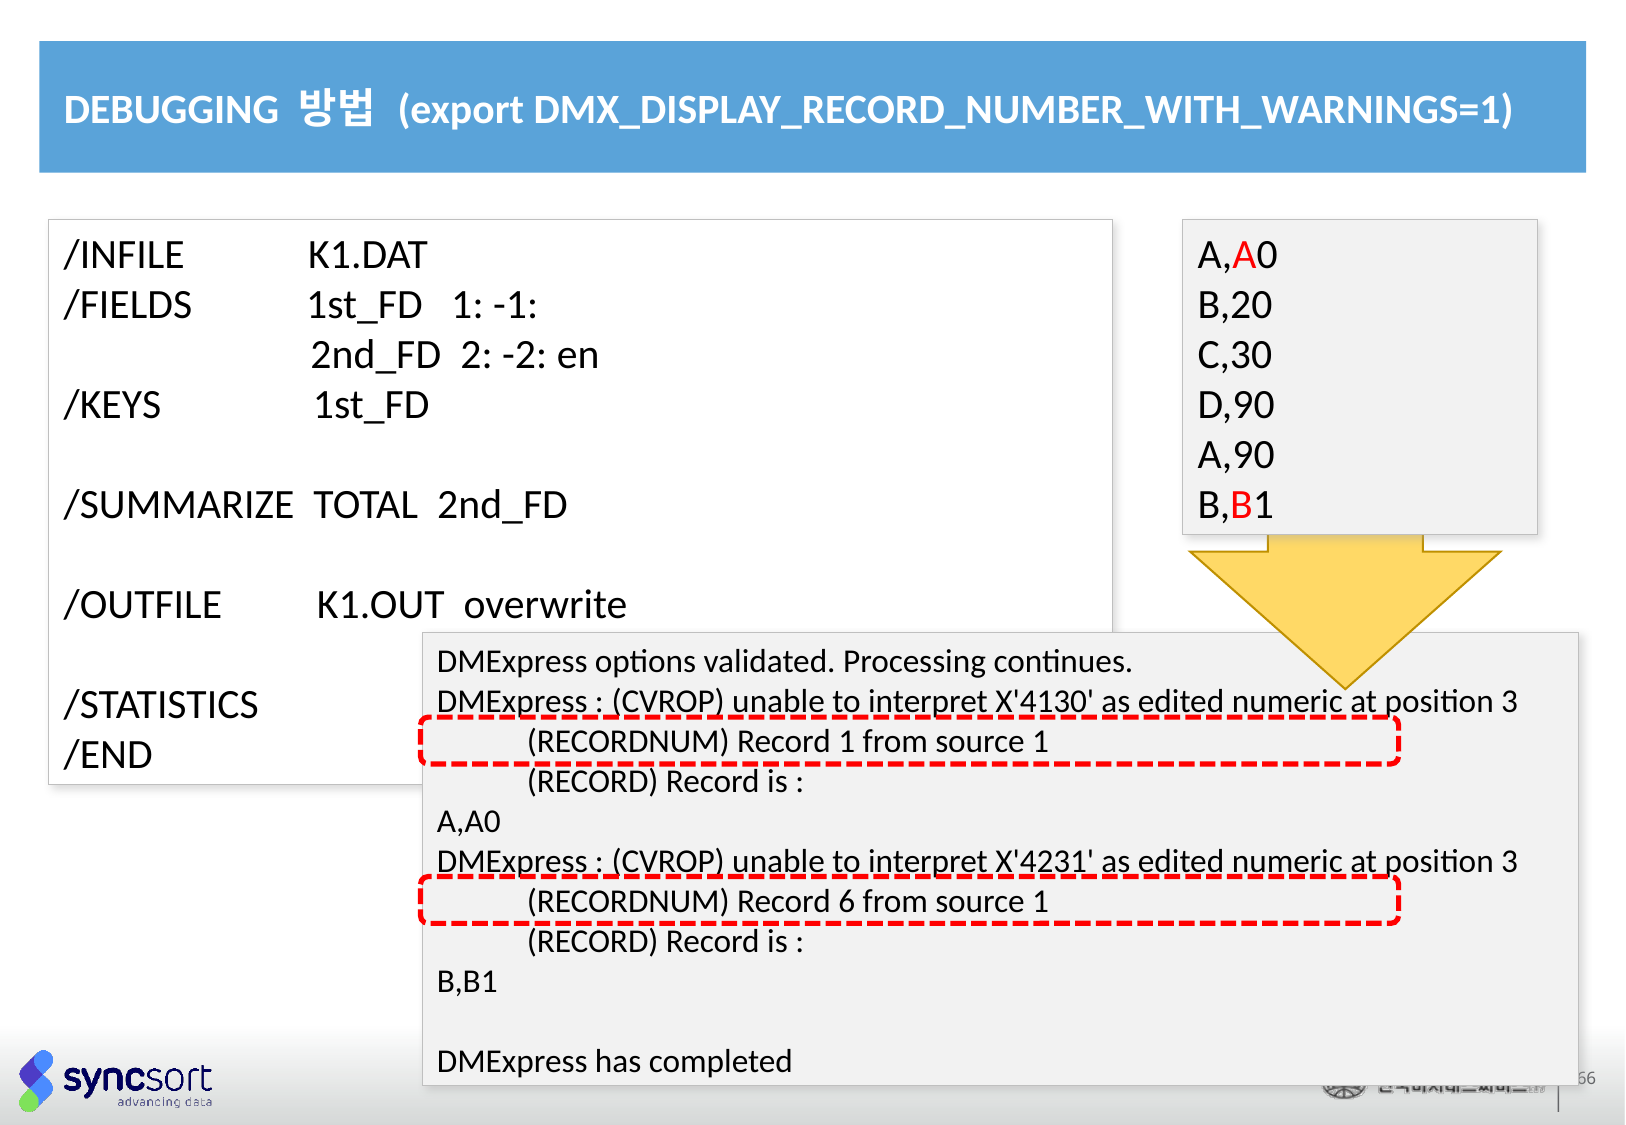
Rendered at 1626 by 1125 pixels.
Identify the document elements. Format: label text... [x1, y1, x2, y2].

text_box DMExpress options validated. Processing continues. DMExpress : (CVROP) unable to interpret X'4130' as edited numeric at position 3 (RECORDNUM) Record 1 from source 1 (RECORD) Record is : A,A0 DMExpress : (CVROP) unable to interpret X'4231' as edited numeric at position 3 (RECORDNUM) Record 6 from source 1 (RECORD) Record is : B,B1 DMExpress has completed [422, 632, 1579, 1086]
text_box /INFILE K1.DAT /FIELDS 1st_FD 1: -1: 2nd_FD 2: -2: en /KEYS 1st_FD /SUMMARIZE TOTAL 2nd_FD /OUTFILE K1.OUT overwrite /STATISTICS /END [48, 219, 1113, 785]
text_box [419, 875, 1400, 925]
text_box A,A0 B,20 C,30 D,90 A,90 B,B1 [1182, 219, 1538, 535]
picture [0, 1024, 1625, 1125]
text_box DEBUGGING 방법 (export DMX_DISPLAY_RECORD_NUMBER_WITH_WARNINGS=1) [48, 47, 1579, 166]
text_box [1187, 543, 1504, 691]
text_box [419, 716, 1400, 766]
